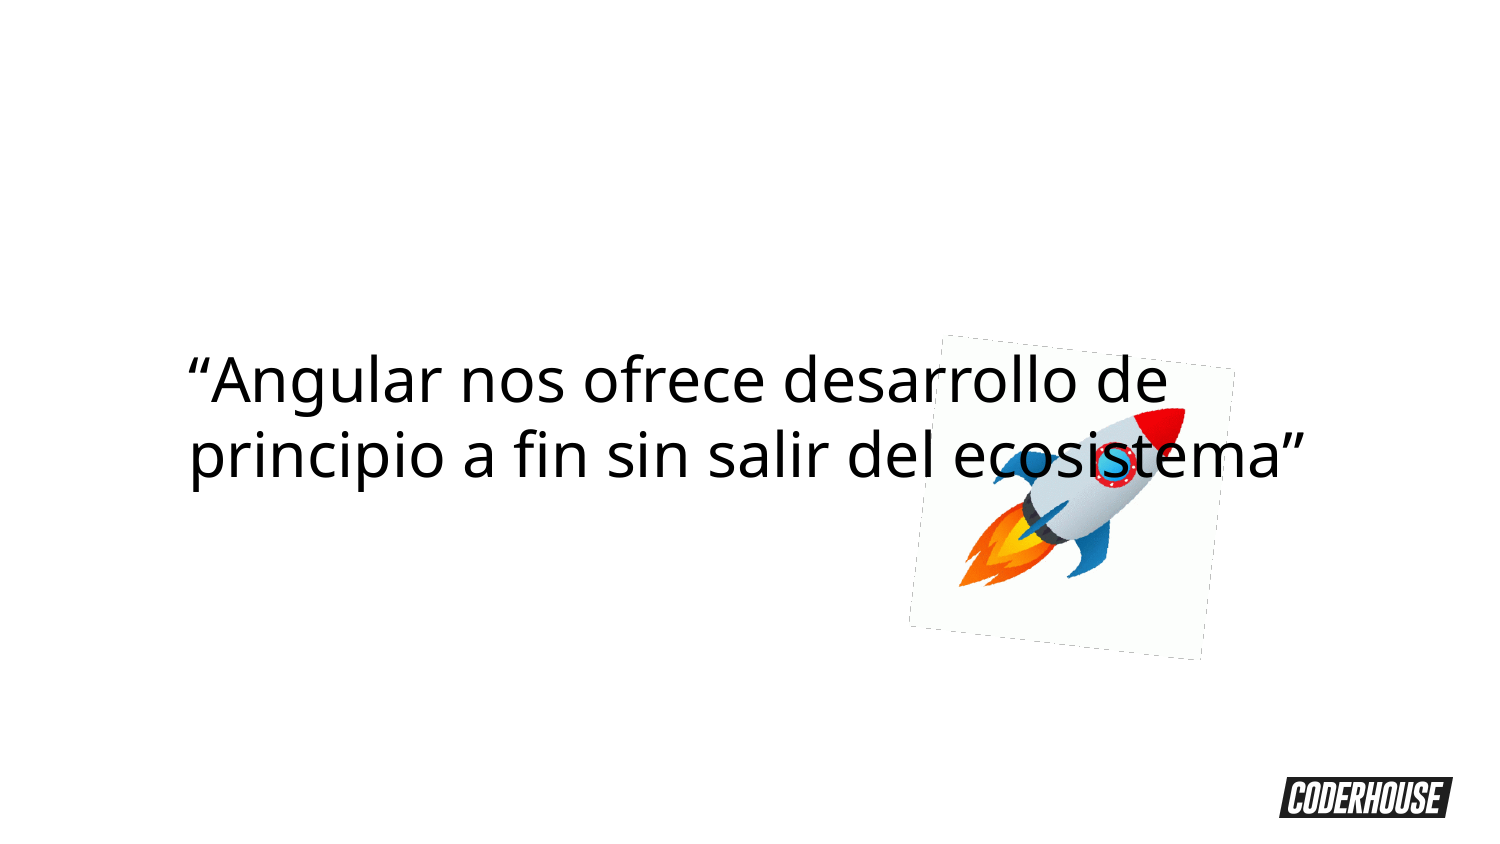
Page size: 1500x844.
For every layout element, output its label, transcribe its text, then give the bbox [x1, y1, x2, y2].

text_box “Angular nos ofrece desarrollo de principio a fin sin salir del ecosistema” [173, 324, 1327, 520]
picture [909, 350, 1219, 660]
picture [1279, 777, 1453, 818]
